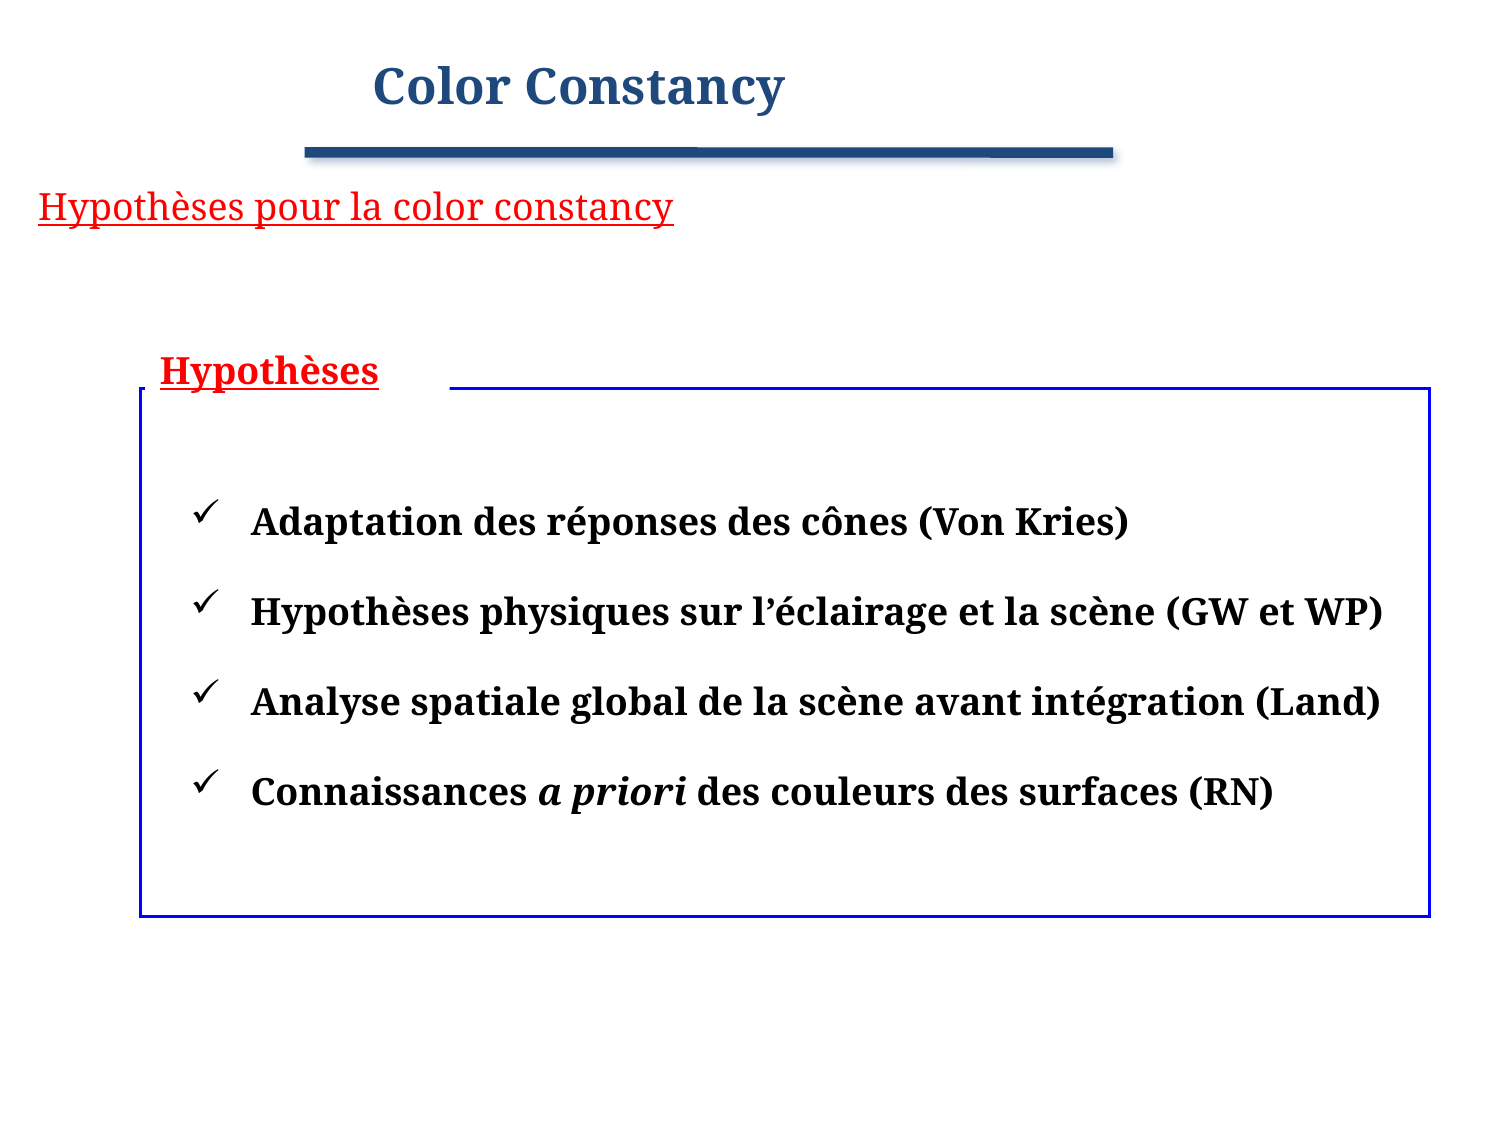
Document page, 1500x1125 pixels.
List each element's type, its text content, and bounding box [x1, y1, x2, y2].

text_box Hypothèses [145, 339, 450, 400]
text_box Adaptation des réponses des cônes (Von Kries) Hypothèses physiques sur l’éclairage et la scène (GW et WP) Analyse spatiale global de la scène avant intégration (Land) Connaissances a priori des couleurs des surfaces (RN) [175, 445, 1471, 910]
text_box [140, 388, 1430, 917]
text_box Color Constancy [358, 46, 801, 122]
text_box Hypothèses pour la color constancy [23, 175, 750, 236]
